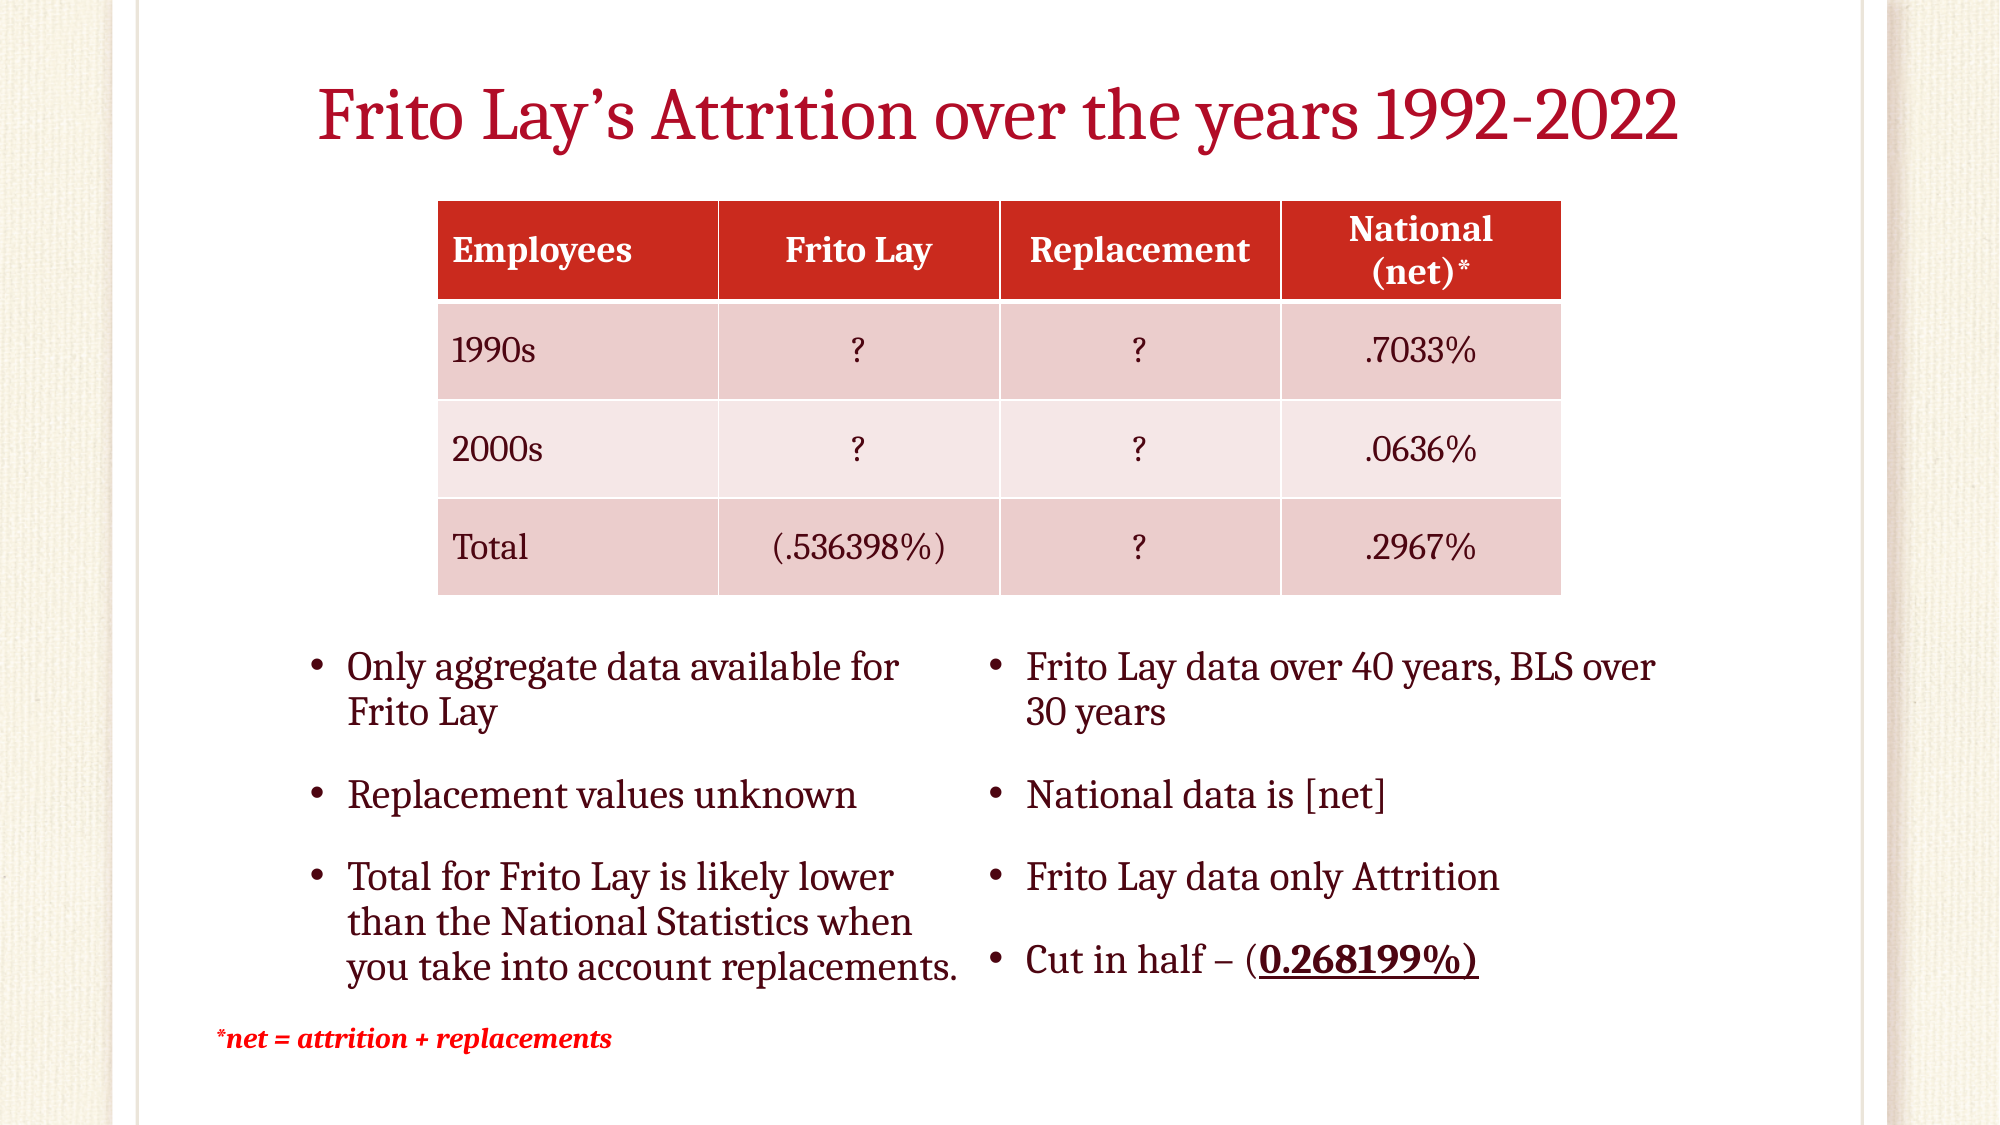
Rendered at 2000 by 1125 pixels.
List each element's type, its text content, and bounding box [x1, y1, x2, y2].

table_cell 1990s [438, 304, 718, 399]
table_cell ? [719, 401, 999, 497]
picture [0, 0, 112, 1125]
table_header Frito Lay [719, 201, 999, 299]
picture [1888, 0, 2000, 1125]
table_cell ? [1001, 499, 1280, 595]
table_cell ? [1001, 304, 1280, 399]
table_cell .0636% [1282, 401, 1561, 497]
table_cell ? [1001, 401, 1280, 497]
table_header National (net)* [1282, 201, 1561, 299]
text_box *net = attrition + replacements [199, 1012, 650, 1063]
table_cell Total [438, 499, 718, 595]
table_header Employees [438, 201, 718, 299]
table_cell .2967% [1282, 499, 1561, 595]
table_cell 2000s [438, 401, 718, 497]
list Only aggregate data available for Frito Lay Replacement values unknown Total for Frito Lay is likely lower than the National Statistics when you take into account replacements. Frito Lay data over 40 years, BLS over 30 years National data is [net] Frito Lay data only Attrition Cut in half – (0.268199%) [287, 637, 1675, 1063]
table_header Replacement [1001, 201, 1280, 299]
title Frito Lay’s Attrition over the years 1992-2022 [249, 52, 1750, 163]
table_cell (.536398%) [719, 499, 999, 595]
table_cell ? [719, 304, 999, 399]
table_cell .7033% [1282, 304, 1561, 399]
